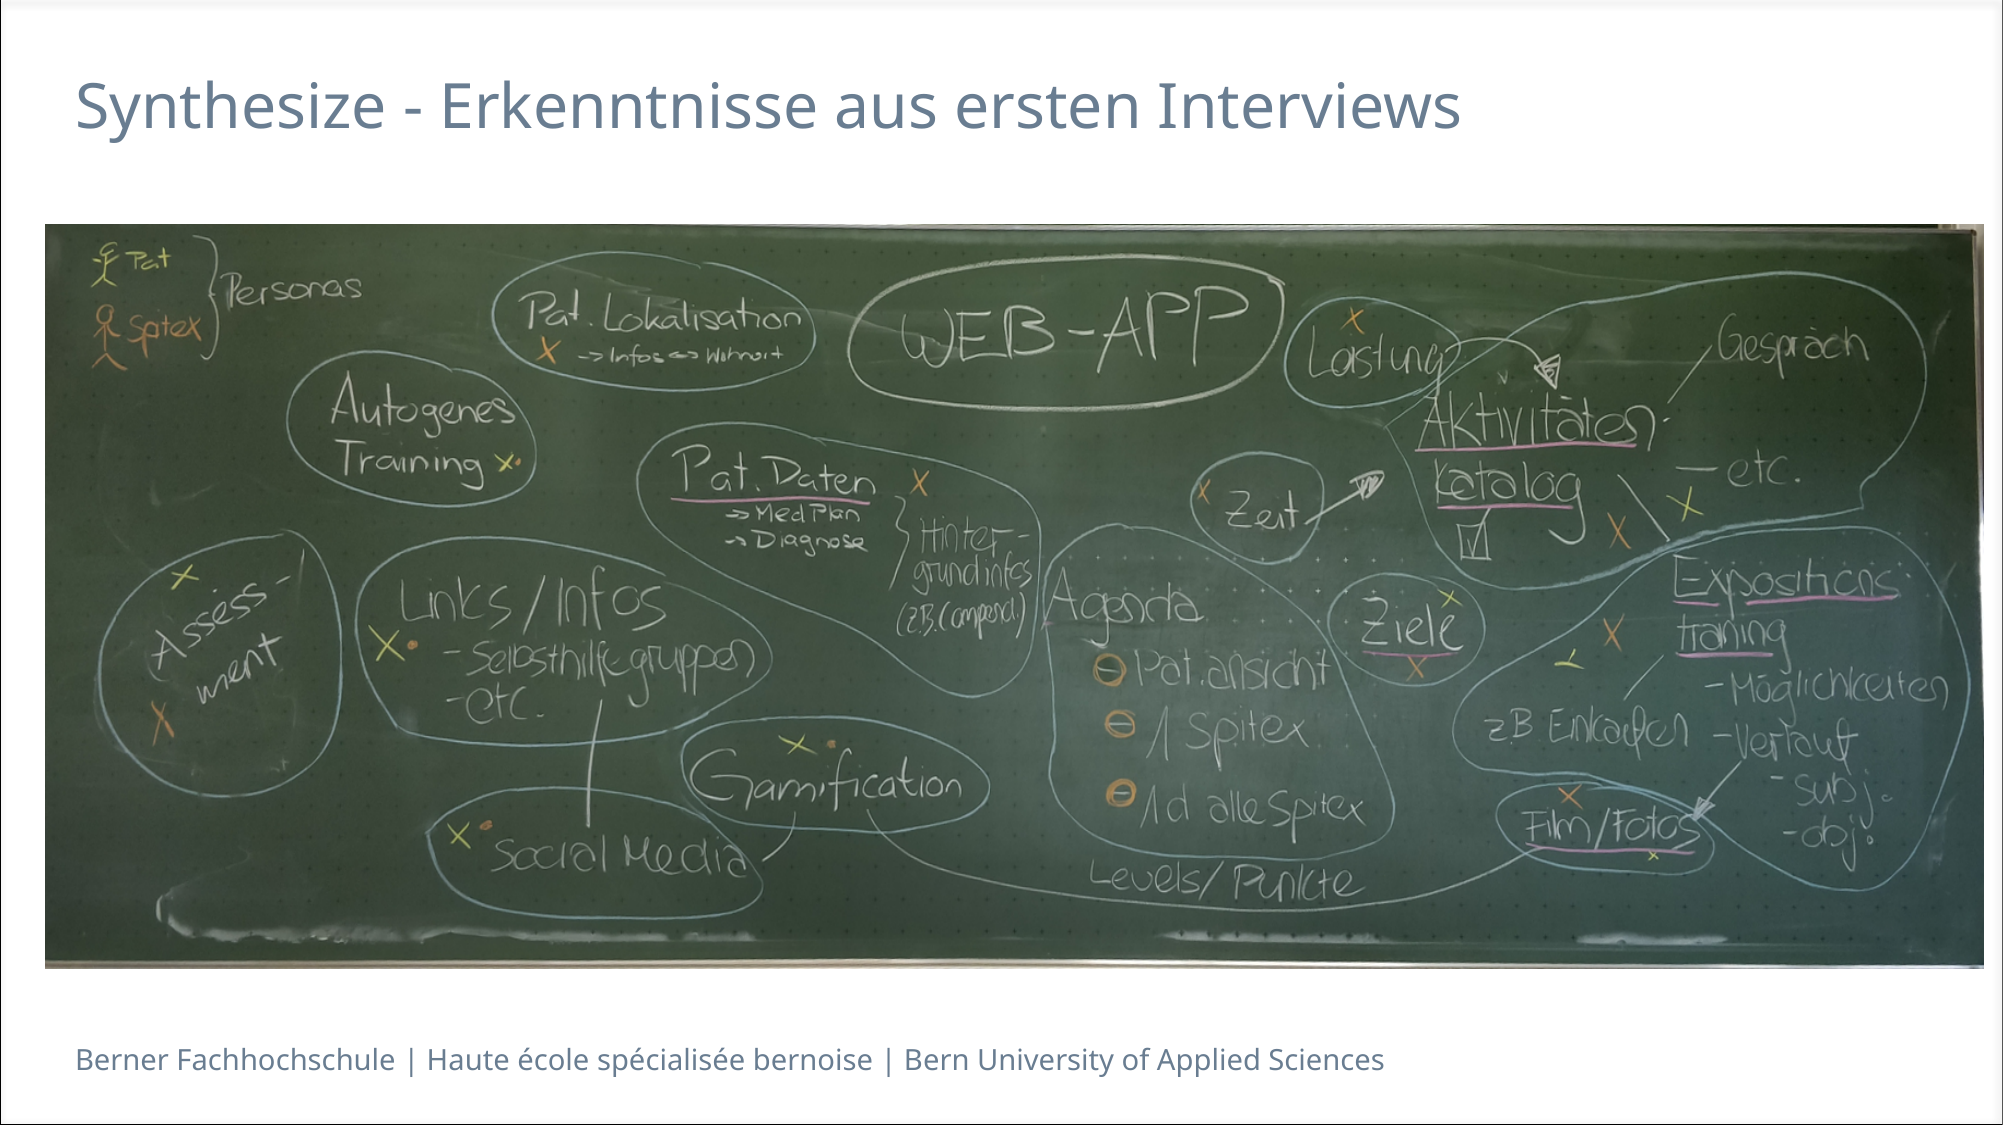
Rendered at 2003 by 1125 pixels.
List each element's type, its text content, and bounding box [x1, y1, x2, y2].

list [45, 224, 1984, 970]
title Synthesize - Erkenntnisse aus ersten Interviews [75, 59, 1921, 148]
